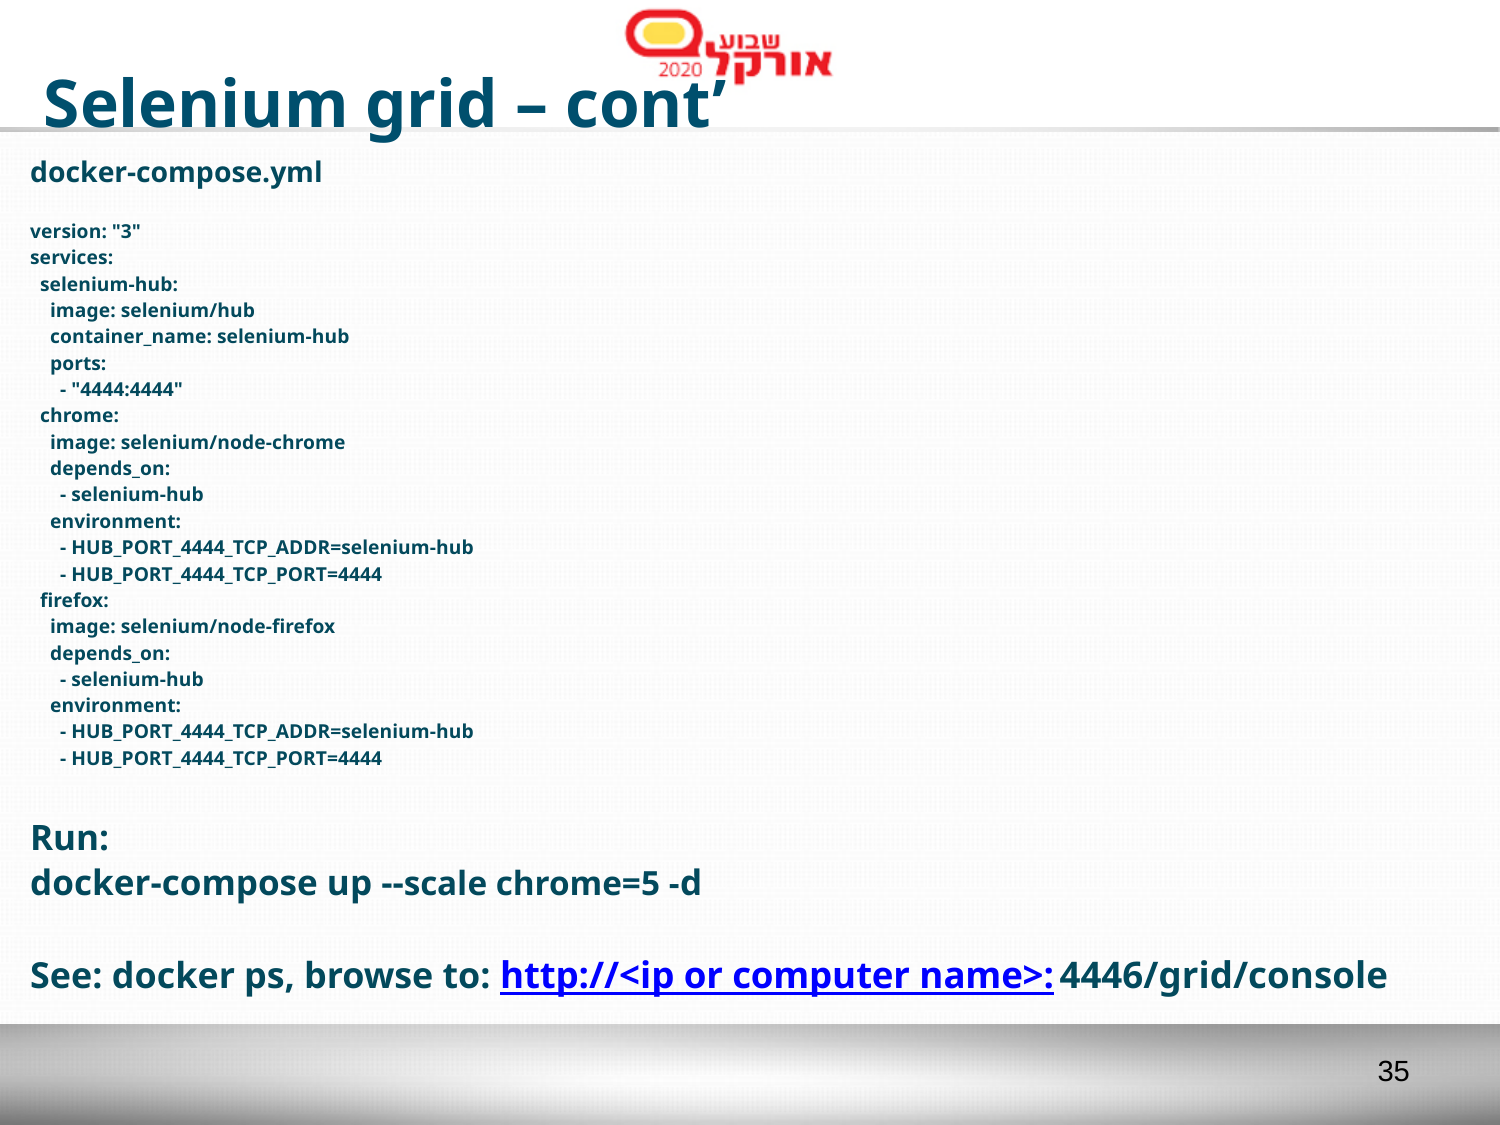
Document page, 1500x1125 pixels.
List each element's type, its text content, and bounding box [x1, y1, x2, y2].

list docker-compose.yml version: "3" services: selenium-hub: image: selenium/hub container_name: selenium-hub ports: - "4444:4444" chrome: image: selenium/node-chrome depends_on: - selenium-hub environment: - HUB_PORT_4444_TCP_ADDR=selenium-hub - HUB_PORT_4444_TCP_PORT=4444 firefox: image: selenium/node-firefox depends_on: - selenium-hub environment: - HUB_PORT_4444_TCP_ADDR=selenium-hub - HUB_PORT_4444_TCP_PORT=4444 Run: docker-compose up --scale chrome=5 -d See: docker ps, browse to: http://<ip or computer name>:4446/grid/console [14, 138, 1476, 1034]
picture [0, 0, 1500, 1125]
slide_number 35 [1359, 1039, 1426, 1104]
title Selenium grid – cont’ [0, 43, 971, 235]
